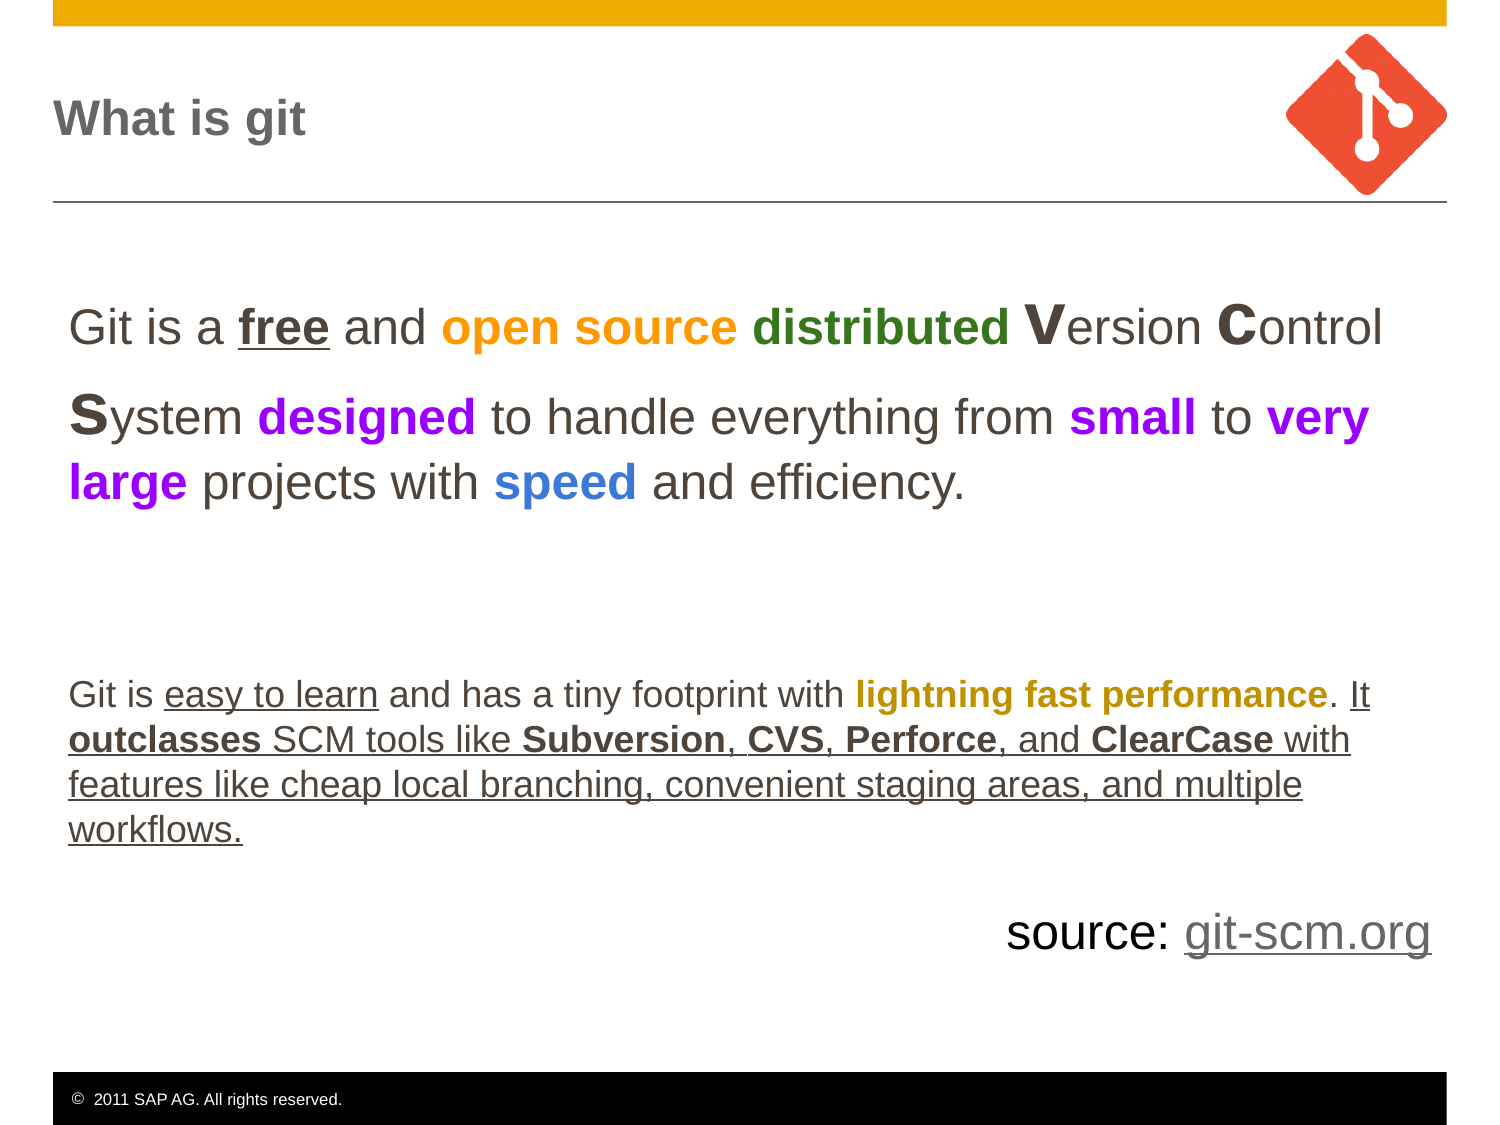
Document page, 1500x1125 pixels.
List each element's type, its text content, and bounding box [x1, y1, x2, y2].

title What is git [53, 53, 1280, 178]
text_box Git is a free and open source distributed version control system designed to handle everything from small to very large projects with speed and efficiency. Git is easy to learn and has a tiny footprint with lightning fast performance. It outclasses SCM tools like Subversion, CVS, Perforce, and ClearCase with features like cheap local branching, convenient staging areas, and multiple workflows. source: git-scm.org [53, 254, 1447, 975]
picture [1286, 34, 1448, 196]
